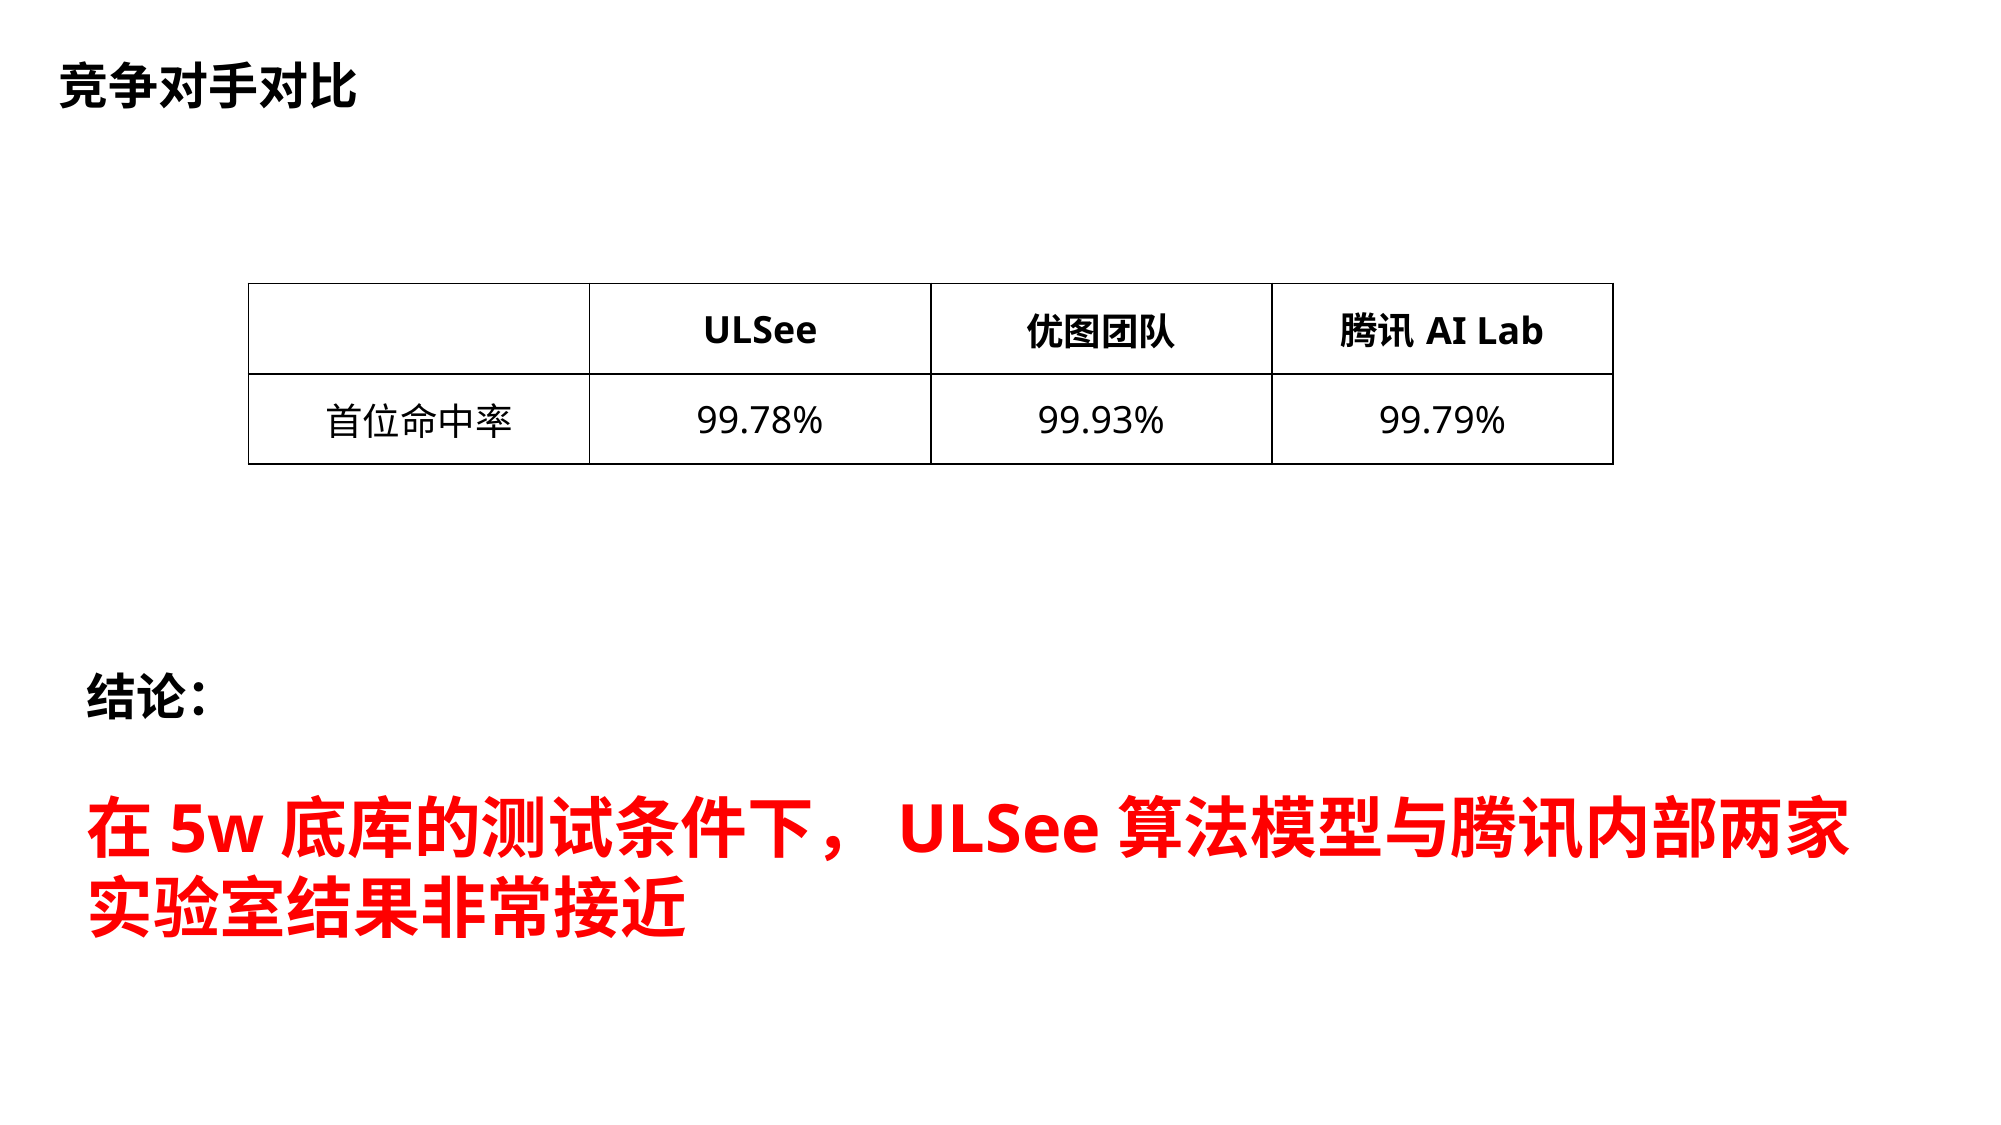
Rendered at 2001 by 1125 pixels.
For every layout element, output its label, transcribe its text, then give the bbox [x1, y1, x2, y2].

text_box 结论： 在5w底库的测试条件下，ULSee算法模型与腾讯内部两家实验室结果非常接近 [71, 658, 1896, 998]
table_header [249, 284, 589, 373]
table_cell 99.79% [1273, 375, 1612, 463]
table_cell 99.93% [932, 375, 1271, 463]
text_box 竞争对手对比 [43, 46, 680, 212]
table_header ULSee [590, 284, 930, 373]
table_cell 99.78% [590, 375, 930, 463]
table_header 腾讯AI Lab [1273, 284, 1612, 373]
table_header 优图团队 [932, 284, 1271, 373]
table_cell 首位命中率 [249, 375, 589, 463]
